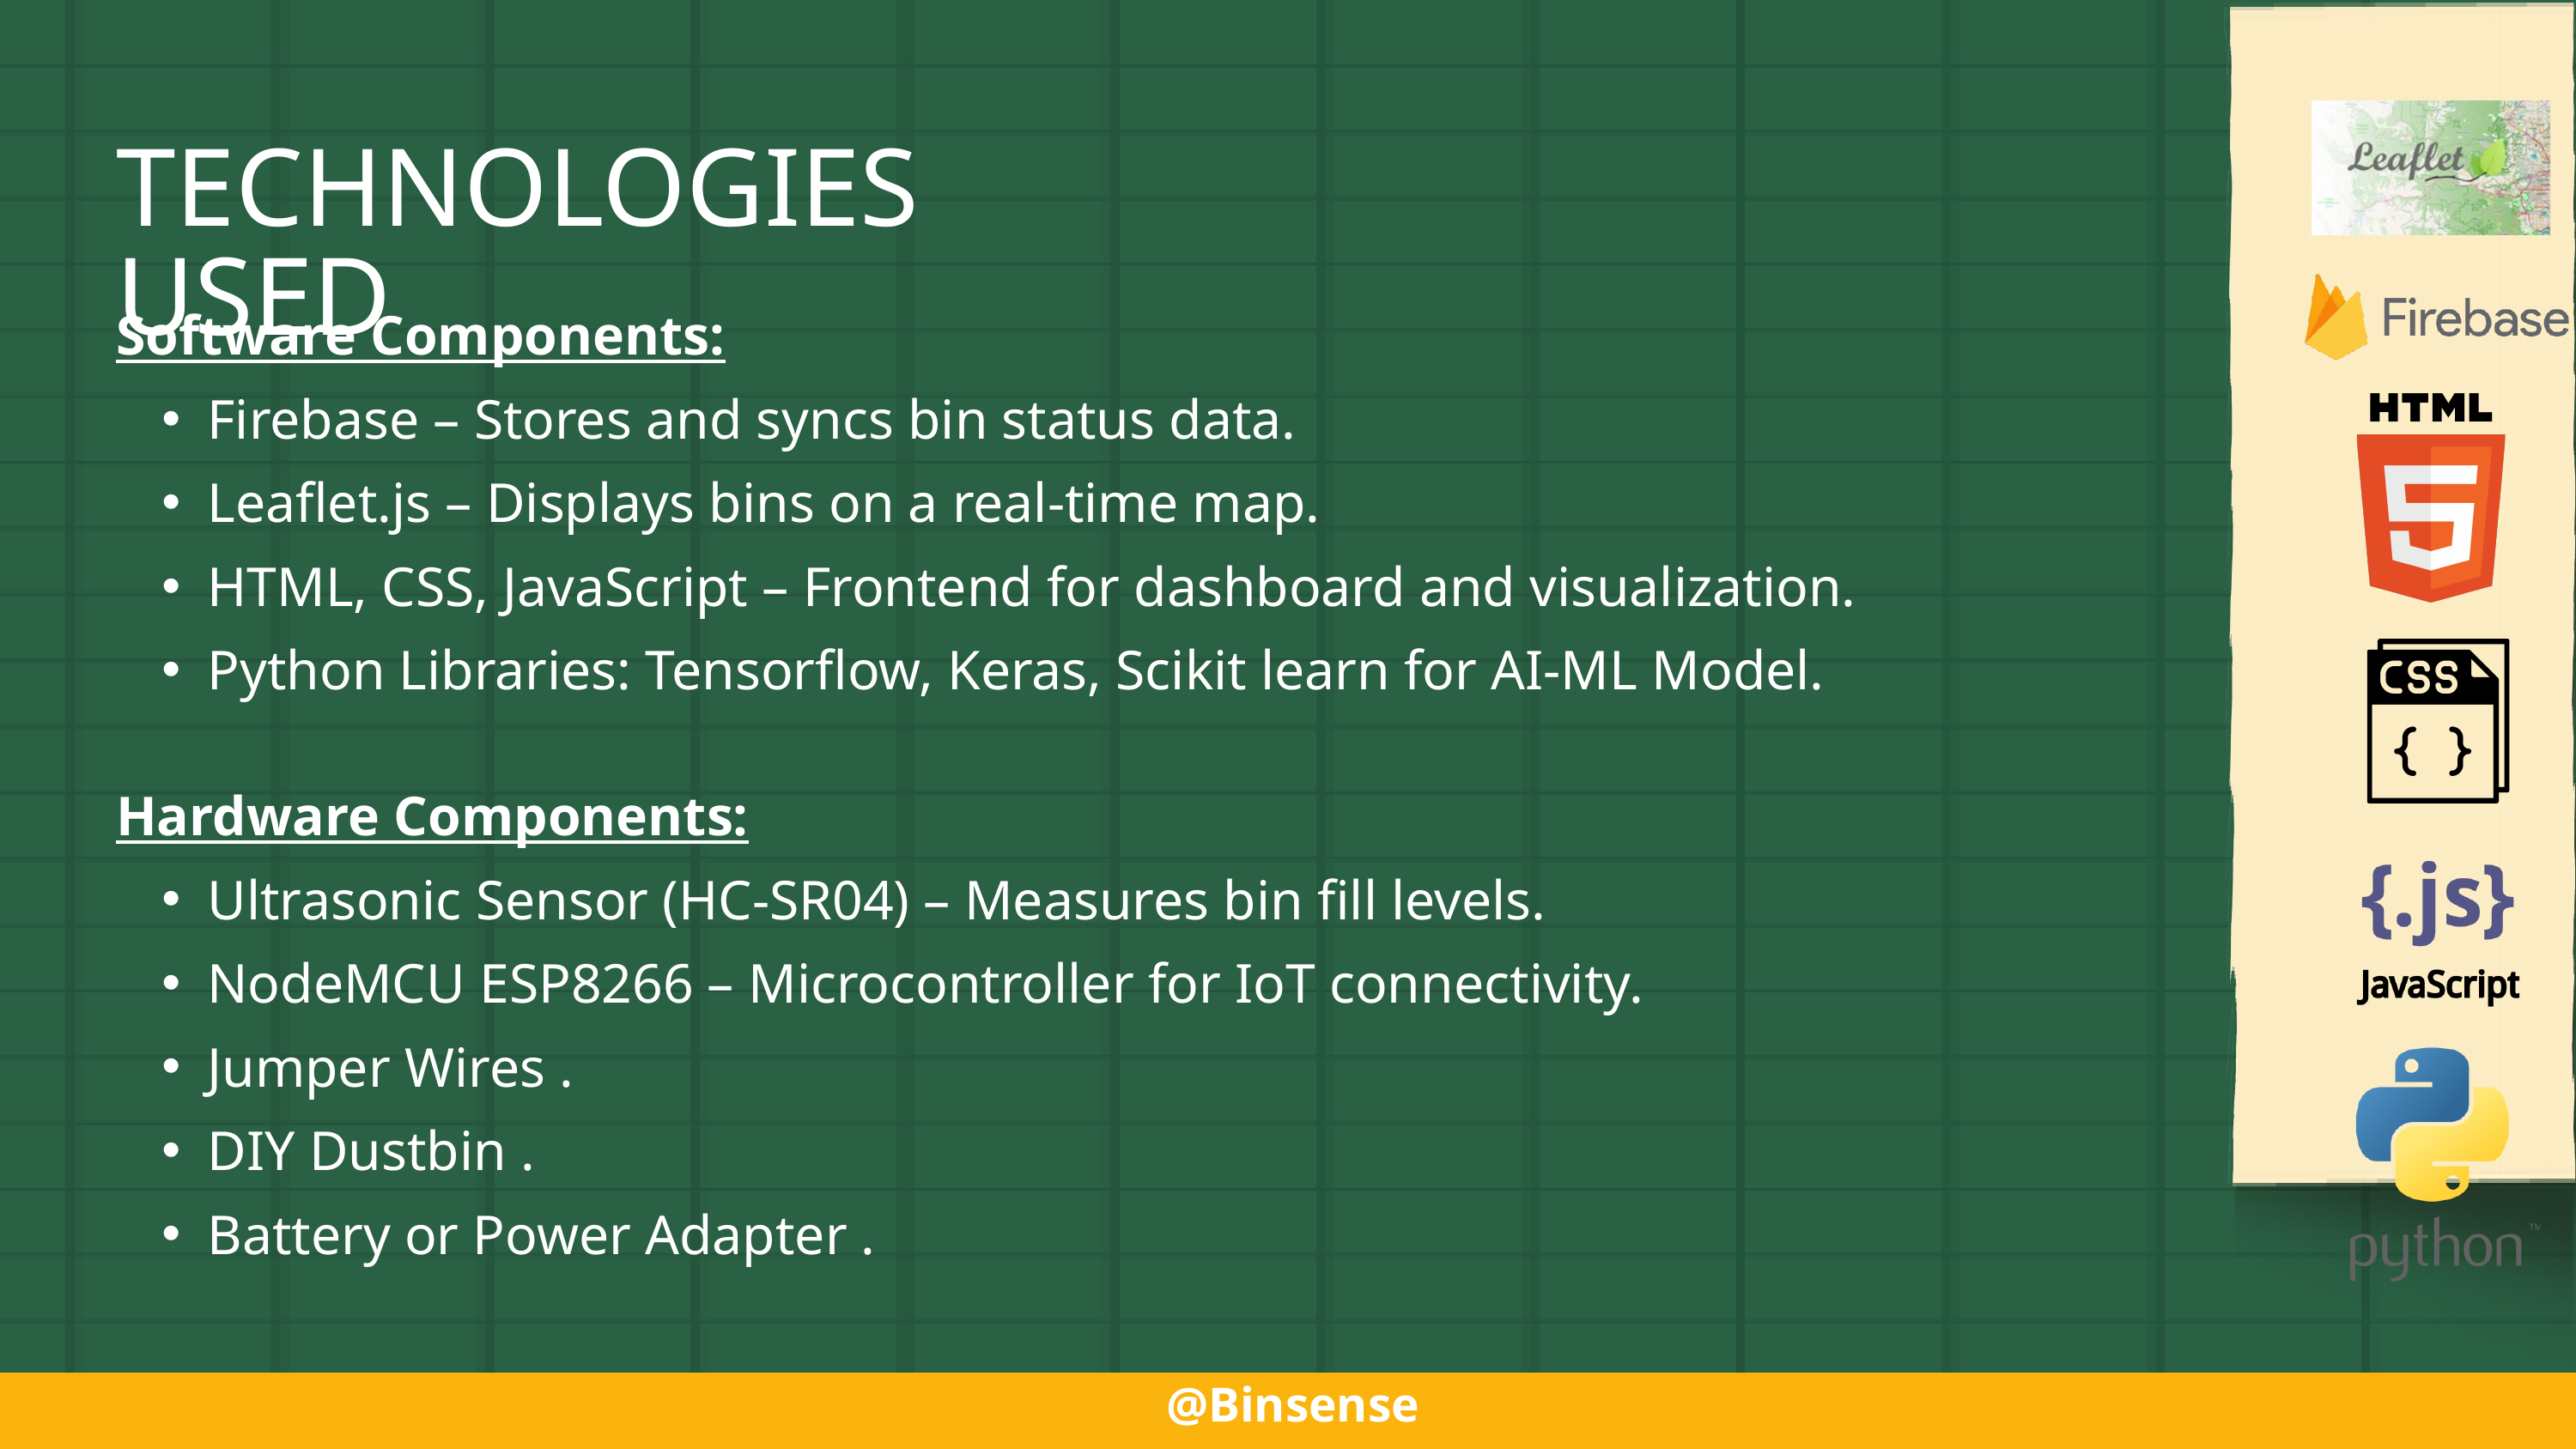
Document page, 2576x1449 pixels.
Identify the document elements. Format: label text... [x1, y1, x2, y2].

text_box TECHNOLOGIES USED [116, 137, 973, 282]
text_box [2293, 239, 2569, 378]
text_box [2312, 100, 2551, 235]
text_box Software Components: Firebase – Stores and syncs bin status data. Leaflet.js – Displays bins on a real-time map. HTML, CSS, JavaScript – Frontend for dashboard and visualization. Python Libraries: Tensorflow, Keras, Scikit learn for AI-ML Model. [116, 282, 2224, 701]
text_box [0, 0, 2576, 1373]
text_box [2356, 393, 2506, 603]
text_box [2336, 1042, 2541, 1296]
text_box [0, 1373, 2576, 1449]
text_box [2223, 0, 2576, 1371]
text_box [2366, 639, 2510, 803]
text_box [2356, 860, 2520, 1008]
text_box Hardware Components: Ultrasonic Sensor (HC-SR04) – Measures bin fill levels. NodeMCU ESP8266 – Microcontroller for IoT connectivity. Jumper Wires . DIY Dustbin . Battery or Power Adapter . [116, 762, 2224, 1265]
